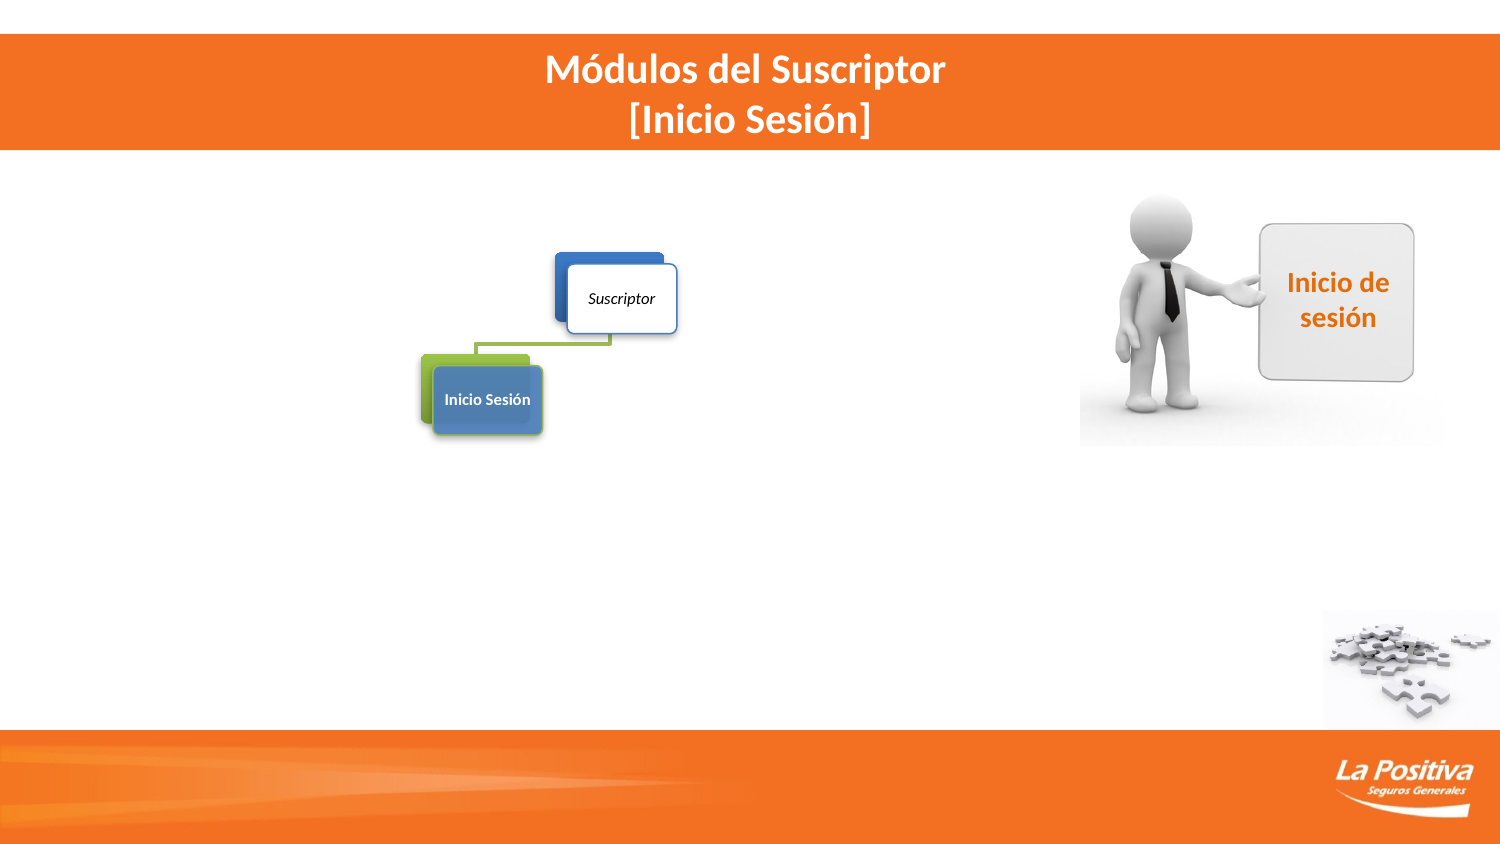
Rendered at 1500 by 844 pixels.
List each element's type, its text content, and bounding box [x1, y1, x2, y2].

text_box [1080, 173, 1444, 446]
picture [0, 730, 1500, 844]
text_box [420, 252, 678, 436]
picture [1322, 610, 1500, 729]
title Módulos del Suscriptor [Inicio Sesión] [0, 33, 1500, 151]
